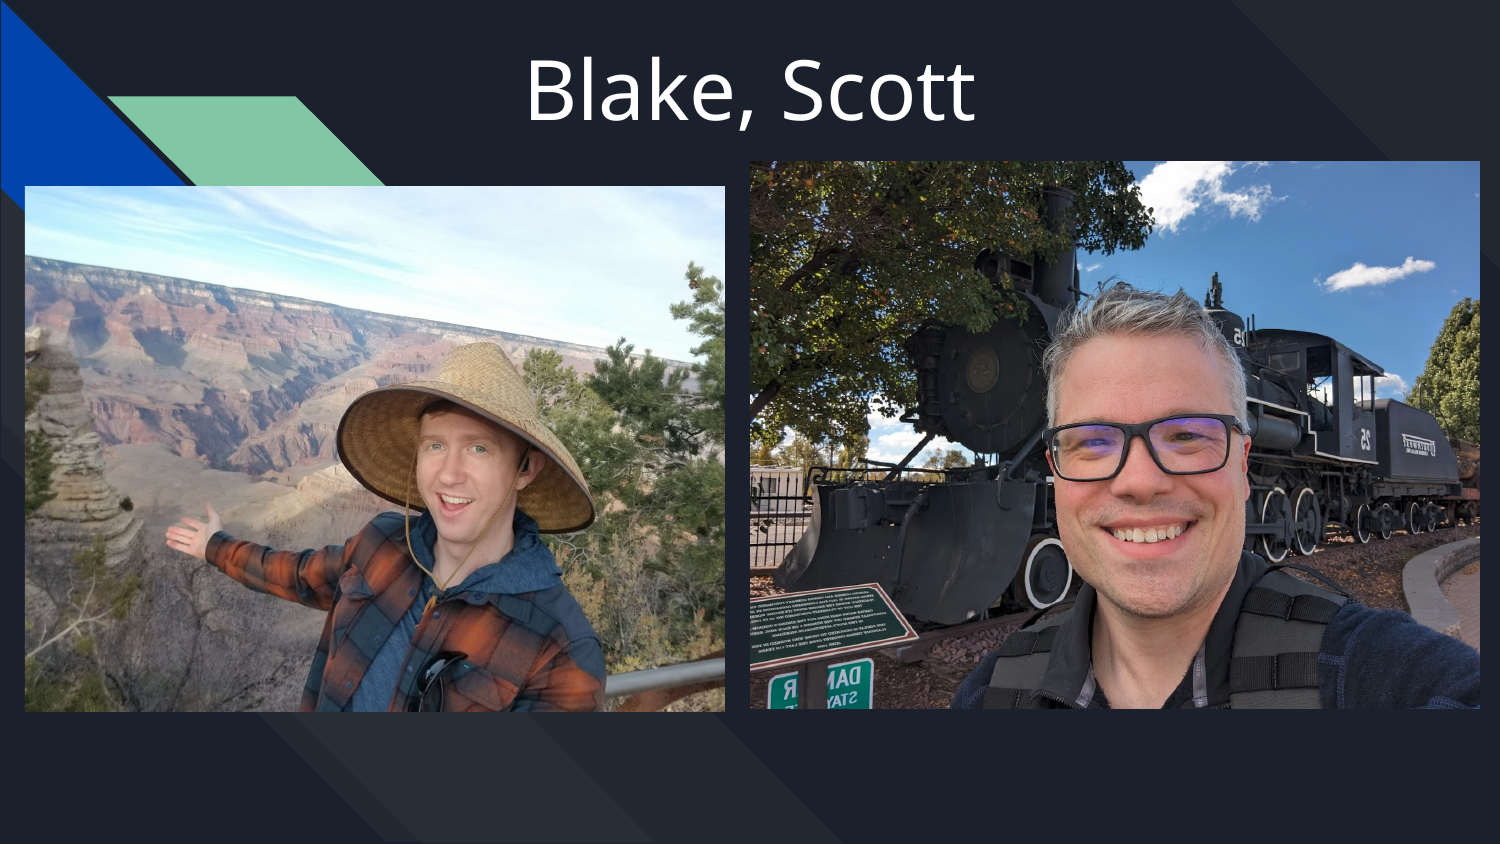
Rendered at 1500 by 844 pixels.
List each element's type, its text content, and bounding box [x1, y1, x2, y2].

title Blake, Scott [51, 22, 1449, 162]
picture [749, 161, 1481, 709]
picture [24, 186, 726, 712]
